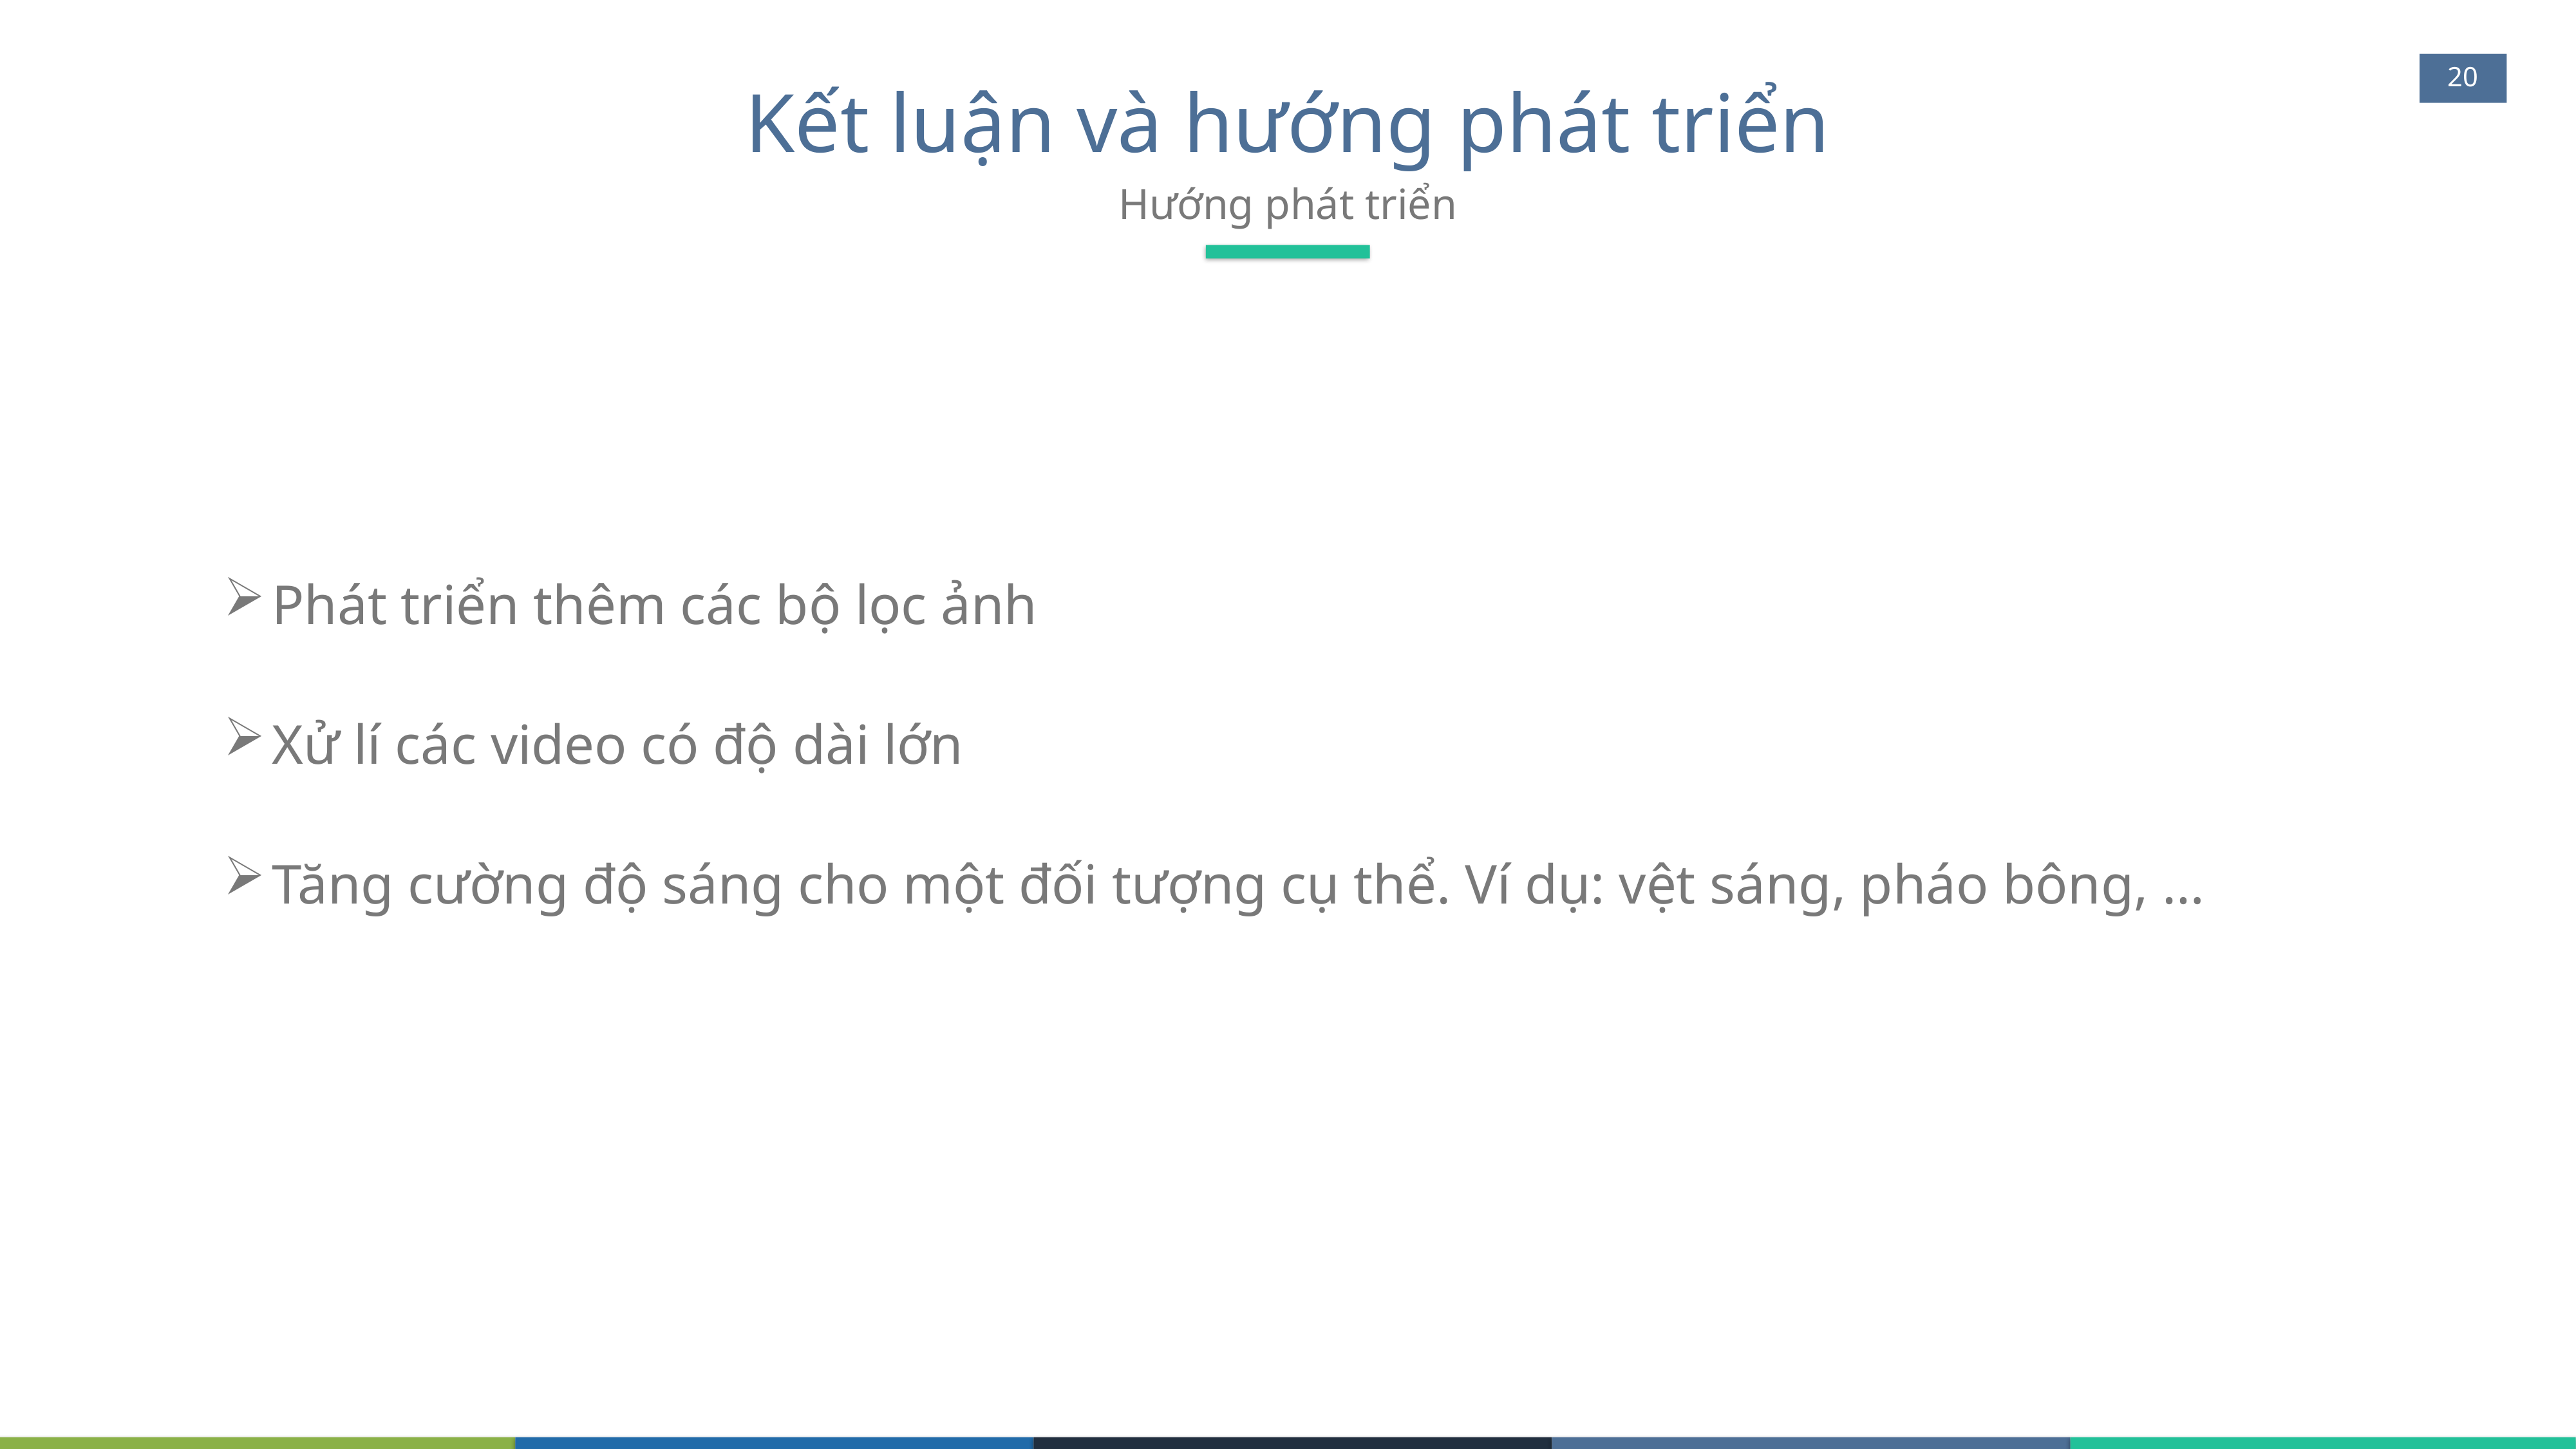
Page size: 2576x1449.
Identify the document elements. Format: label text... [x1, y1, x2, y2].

slide_number 20 [2420, 53, 2507, 103]
text_box Hướng phát triển [672, 156, 1904, 245]
text_box [1205, 245, 1370, 259]
subtitle Phát triển thêm các bộ lọc ảnh Xử lí các video có độ dài lớn Tăng cường độ sáng cho một đối tượng cụ thể. Ví dụ: vệt sáng, pháo bông, … [201, 495, 2383, 1359]
title Kết luận và hướng phát triển [193, 60, 2383, 180]
